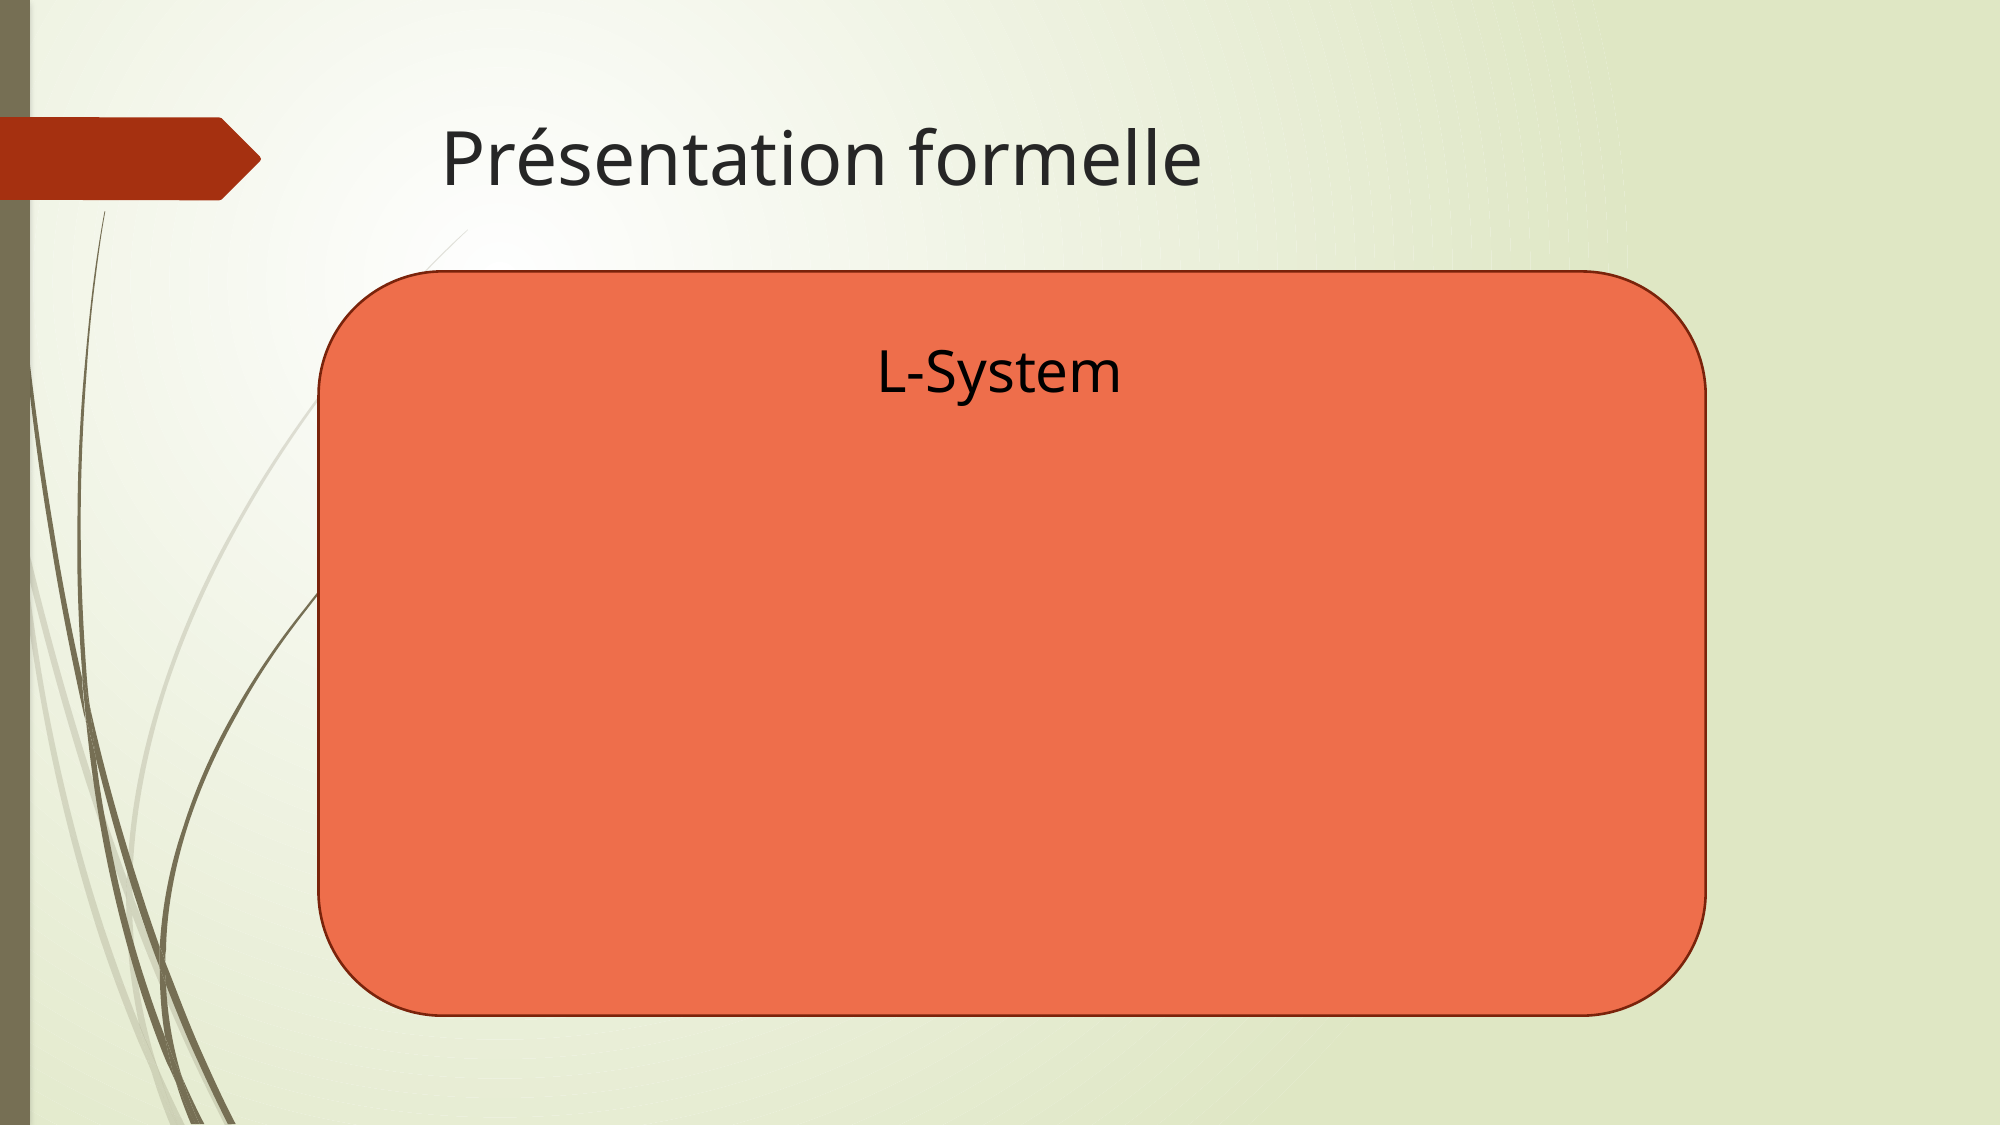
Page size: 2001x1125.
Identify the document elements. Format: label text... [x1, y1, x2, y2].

text_box L-System [861, 326, 1589, 412]
text_box [317, 271, 1707, 1017]
title Présentation formelle [425, 102, 1888, 313]
